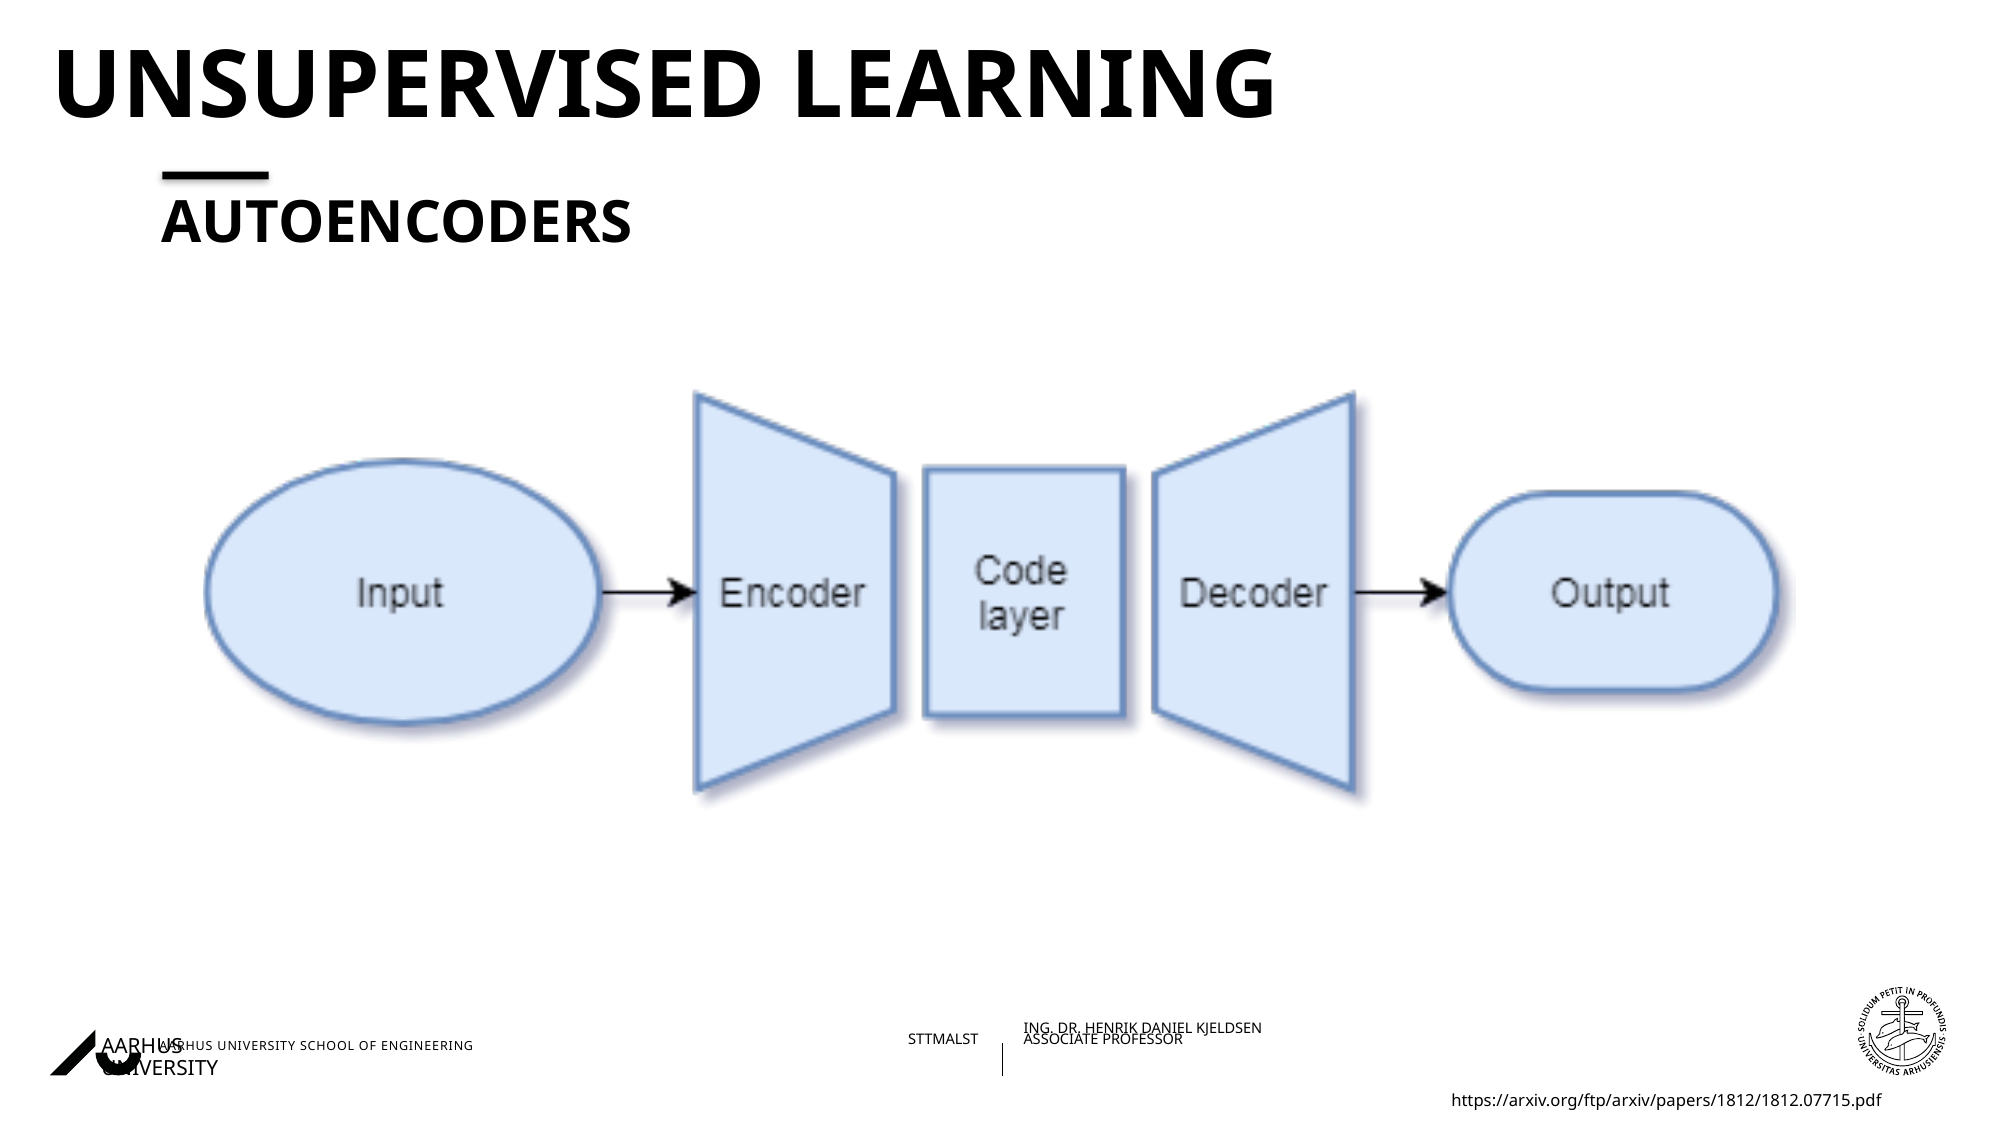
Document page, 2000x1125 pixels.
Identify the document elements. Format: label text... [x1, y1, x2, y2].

title UNSUPERVISED LEARNING [51, 37, 1948, 162]
text_box AUTOENCODERS [161, 189, 1849, 256]
picture [203, 385, 1796, 815]
text_box https://arxiv.org/ftp/arxiv/papers/1812/1812.07715.pdf [1436, 1082, 1984, 1117]
